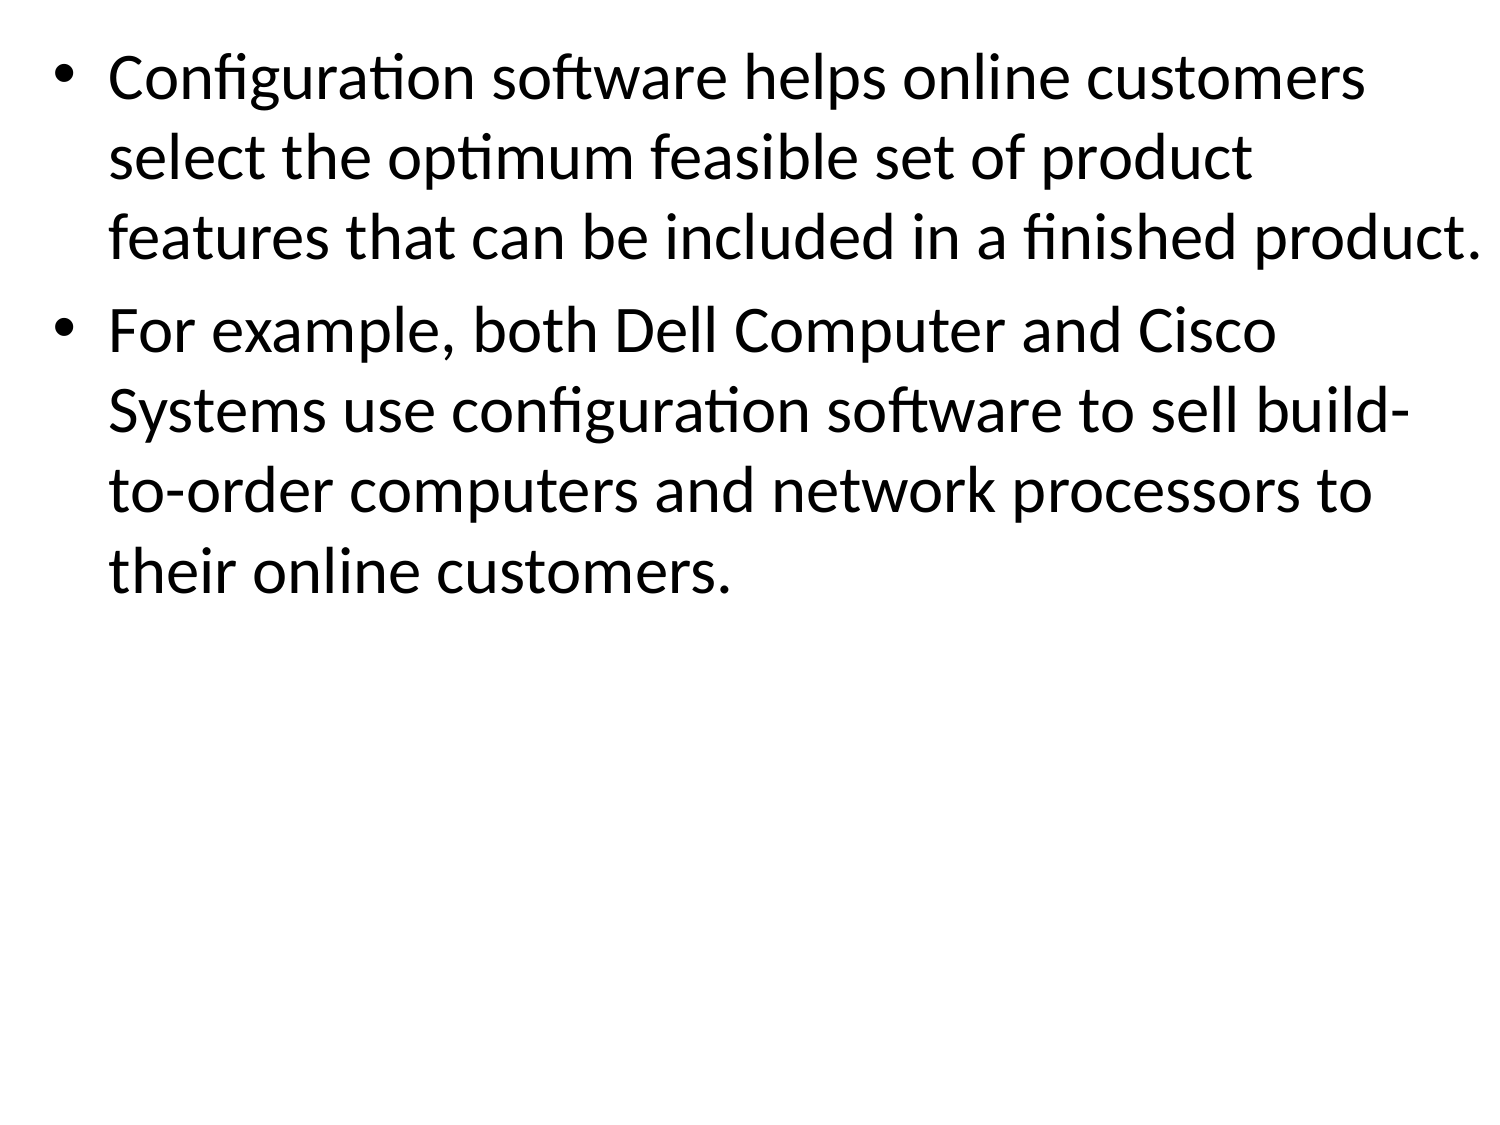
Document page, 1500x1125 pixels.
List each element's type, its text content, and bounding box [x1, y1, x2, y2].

list Configuration software helps online customers select the optimum feasible set of product features that can be included in a finished product. For example, both Dell Computer and Cisco Systems use configuration software to sell build-to-order computers and network processors to their online customers. [37, 24, 1500, 1125]
